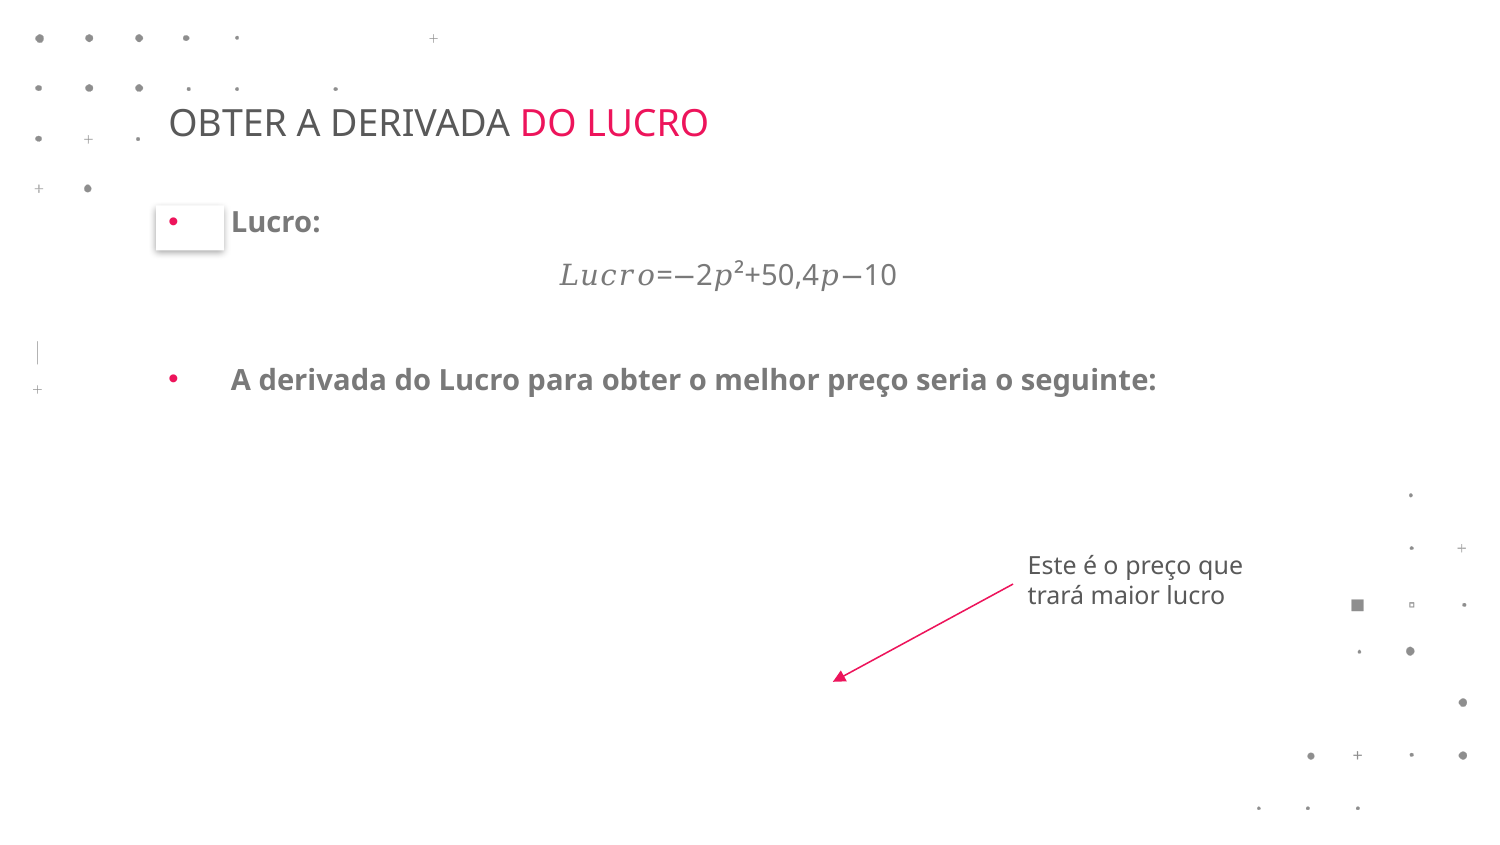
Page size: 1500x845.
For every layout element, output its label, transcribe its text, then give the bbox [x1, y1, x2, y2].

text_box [832, 583, 1014, 683]
text_box OBTER A DERIVADA DO LUCRO [153, 91, 1026, 151]
text_box Este é o preço que trará maior lucro [1013, 542, 1266, 617]
picture [33, 34, 1467, 810]
